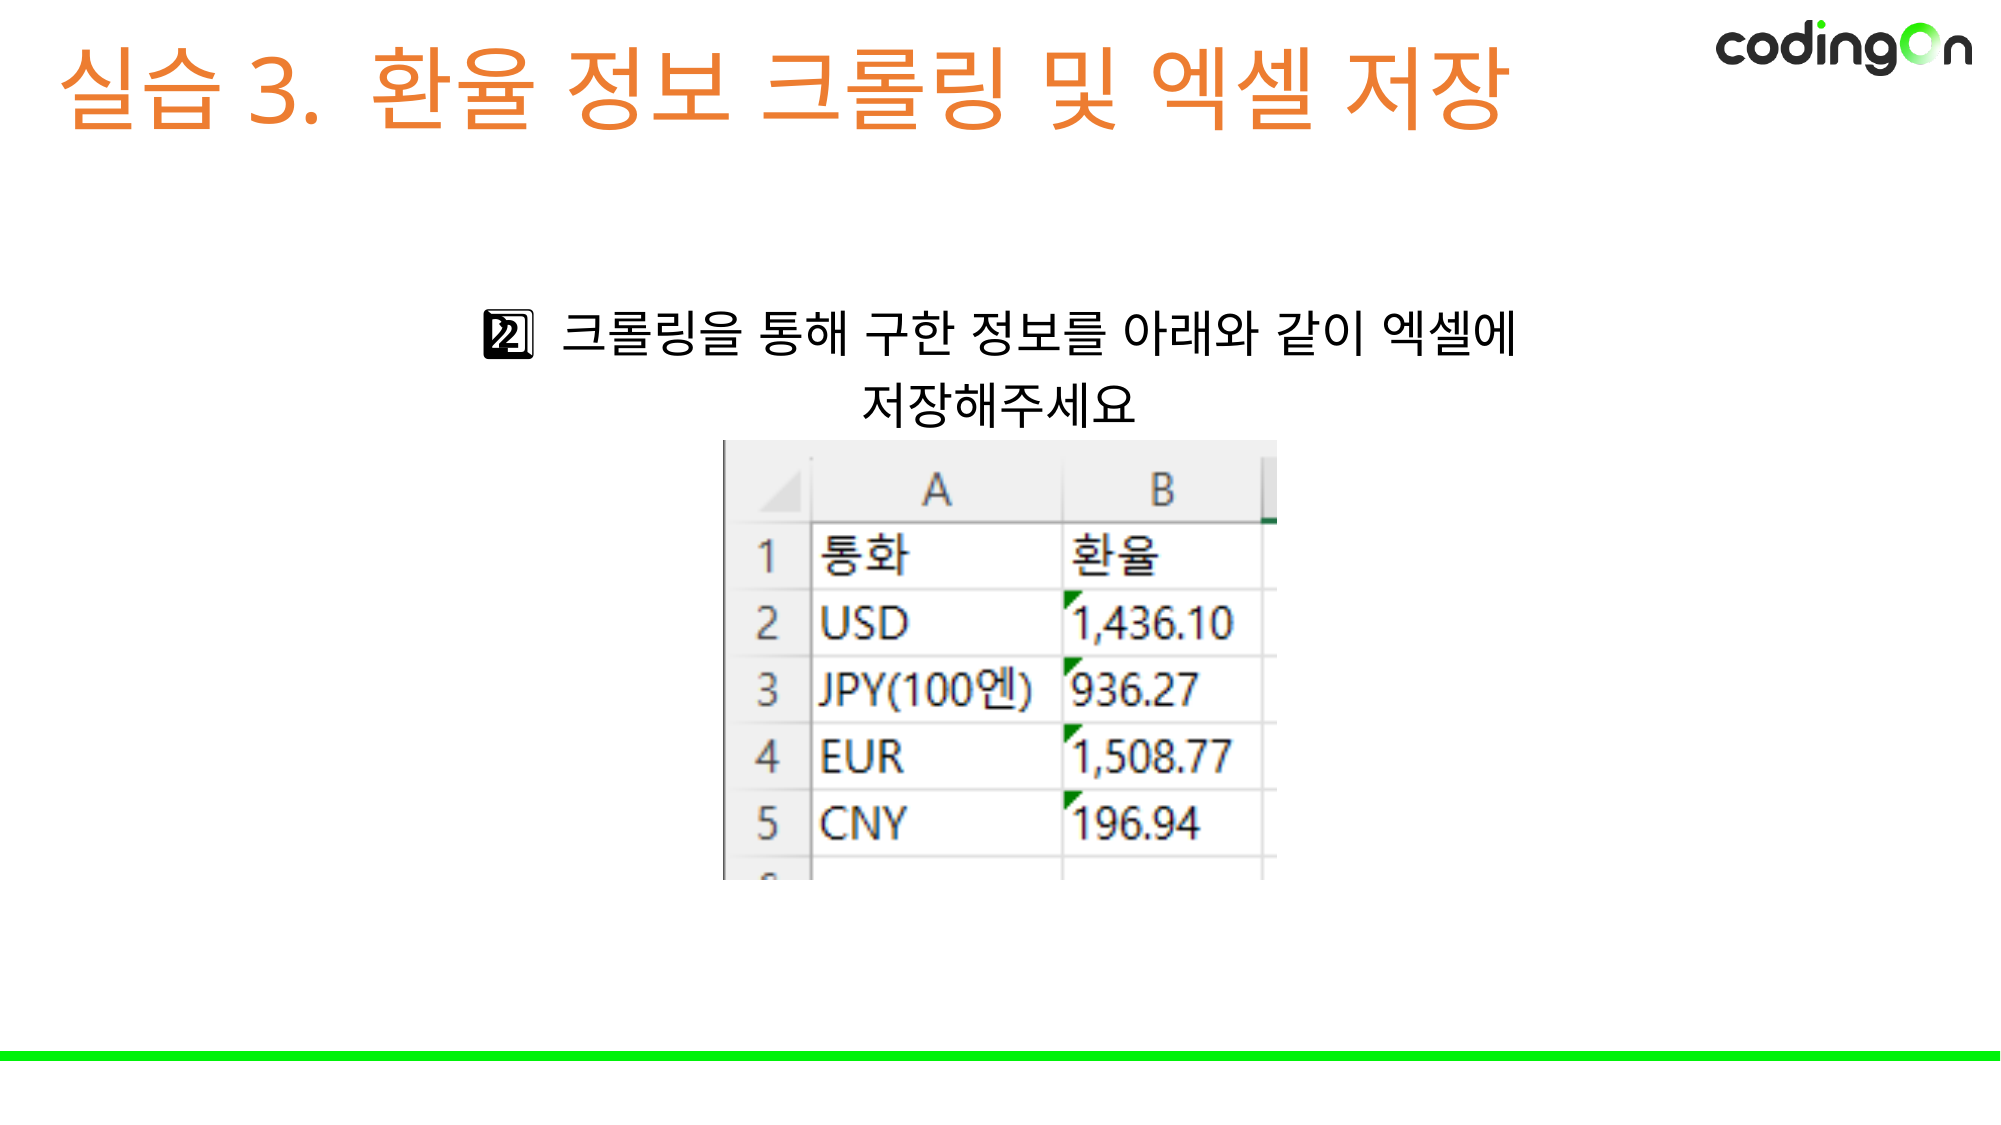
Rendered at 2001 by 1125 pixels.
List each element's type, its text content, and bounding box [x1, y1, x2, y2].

text_box 실습3. 환율 정보 크롤링 및 엑셀 저장 [41, 0, 1767, 188]
picture [723, 440, 1277, 880]
picture [1767, 20, 1972, 76]
list 2️⃣ 크롤링을 통해 구한 정보를 아래와 같이 엑셀에 저장해주세요 [355, 282, 1645, 389]
